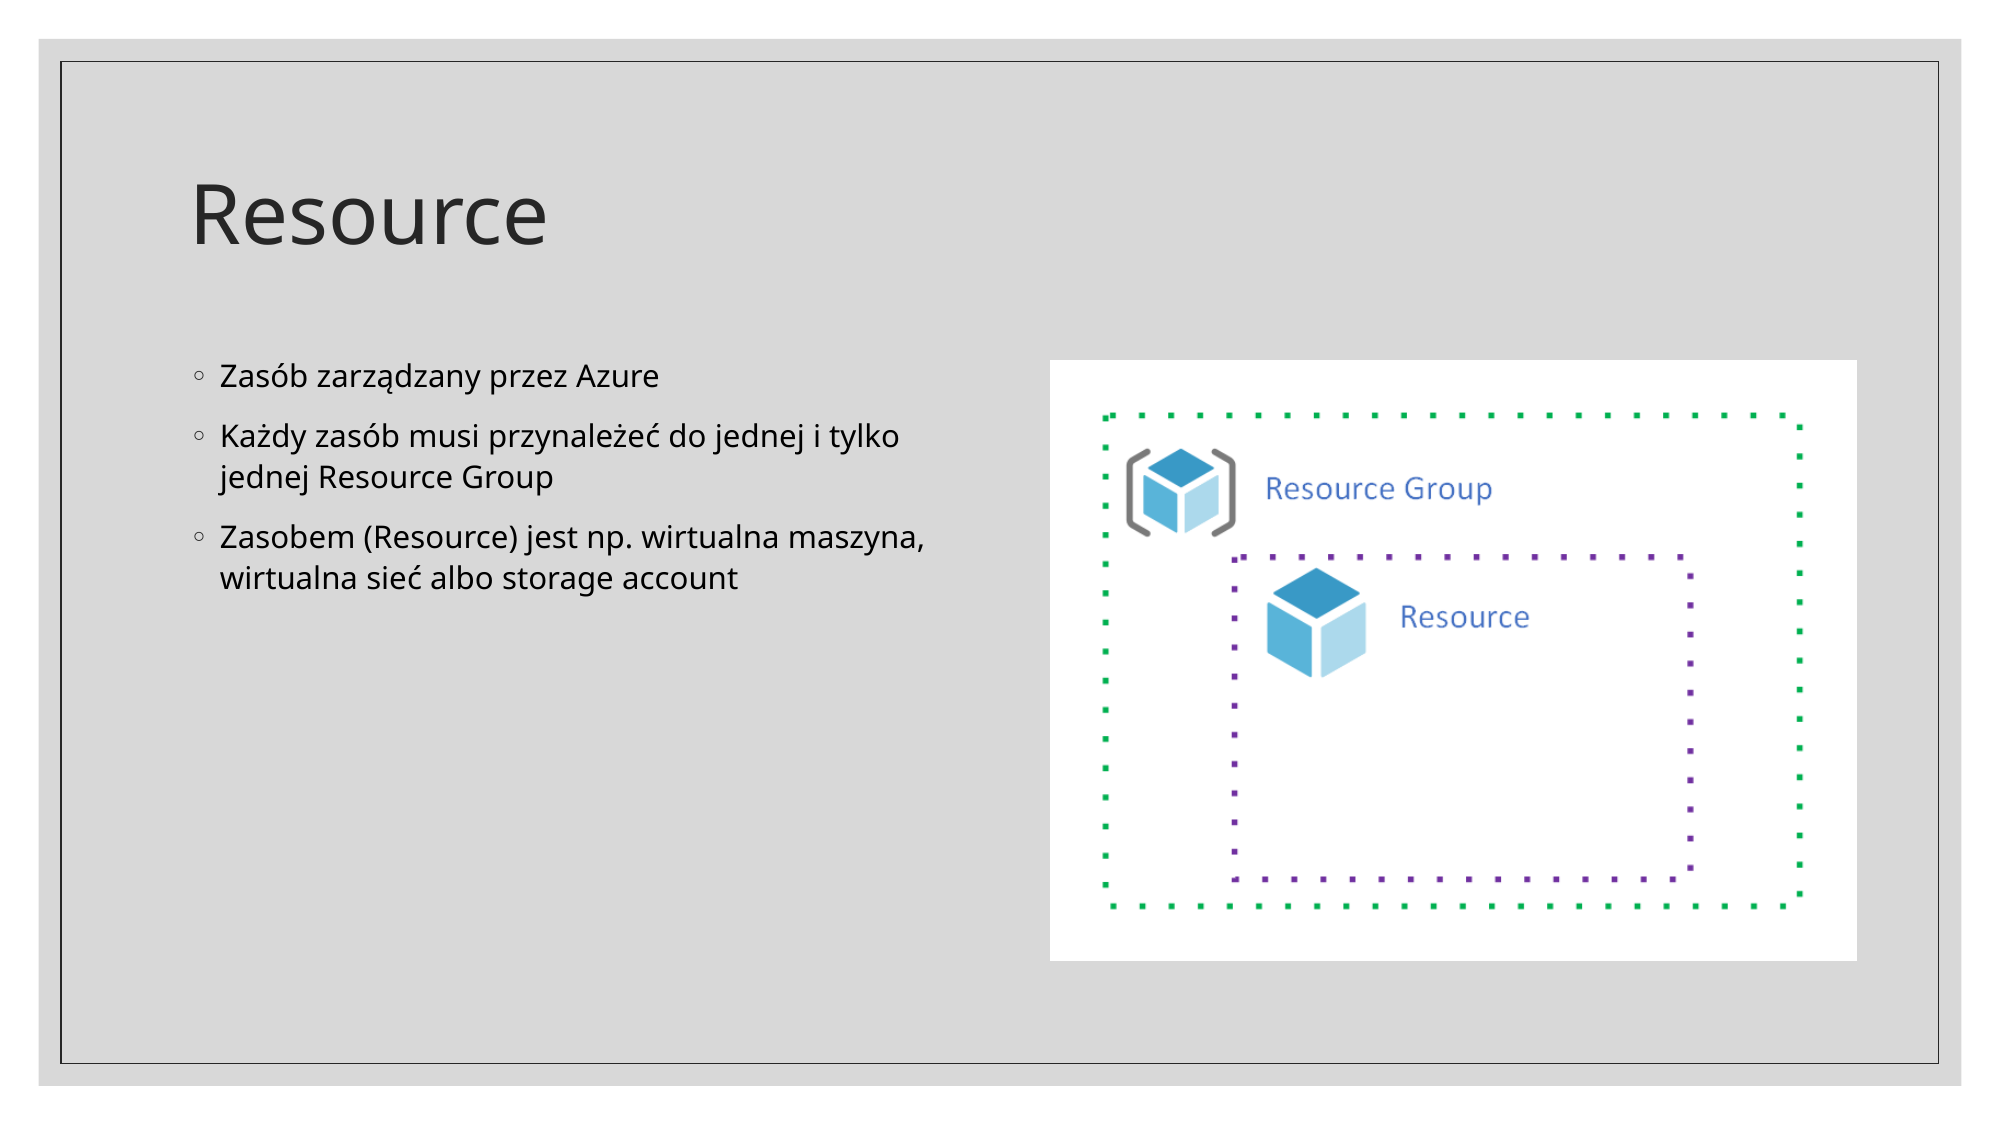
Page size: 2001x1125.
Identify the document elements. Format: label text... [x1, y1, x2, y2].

list Zasób zarządzany przez Azure Każdy zasób musi przynależeć do jednej i tylko jednej Resource Group Zasobem (Resource) jest np. wirtualna maszyna, wirtualna sieć albo storage account [174, 345, 1000, 977]
picture [1050, 360, 1857, 961]
title Resource [174, 105, 1825, 331]
